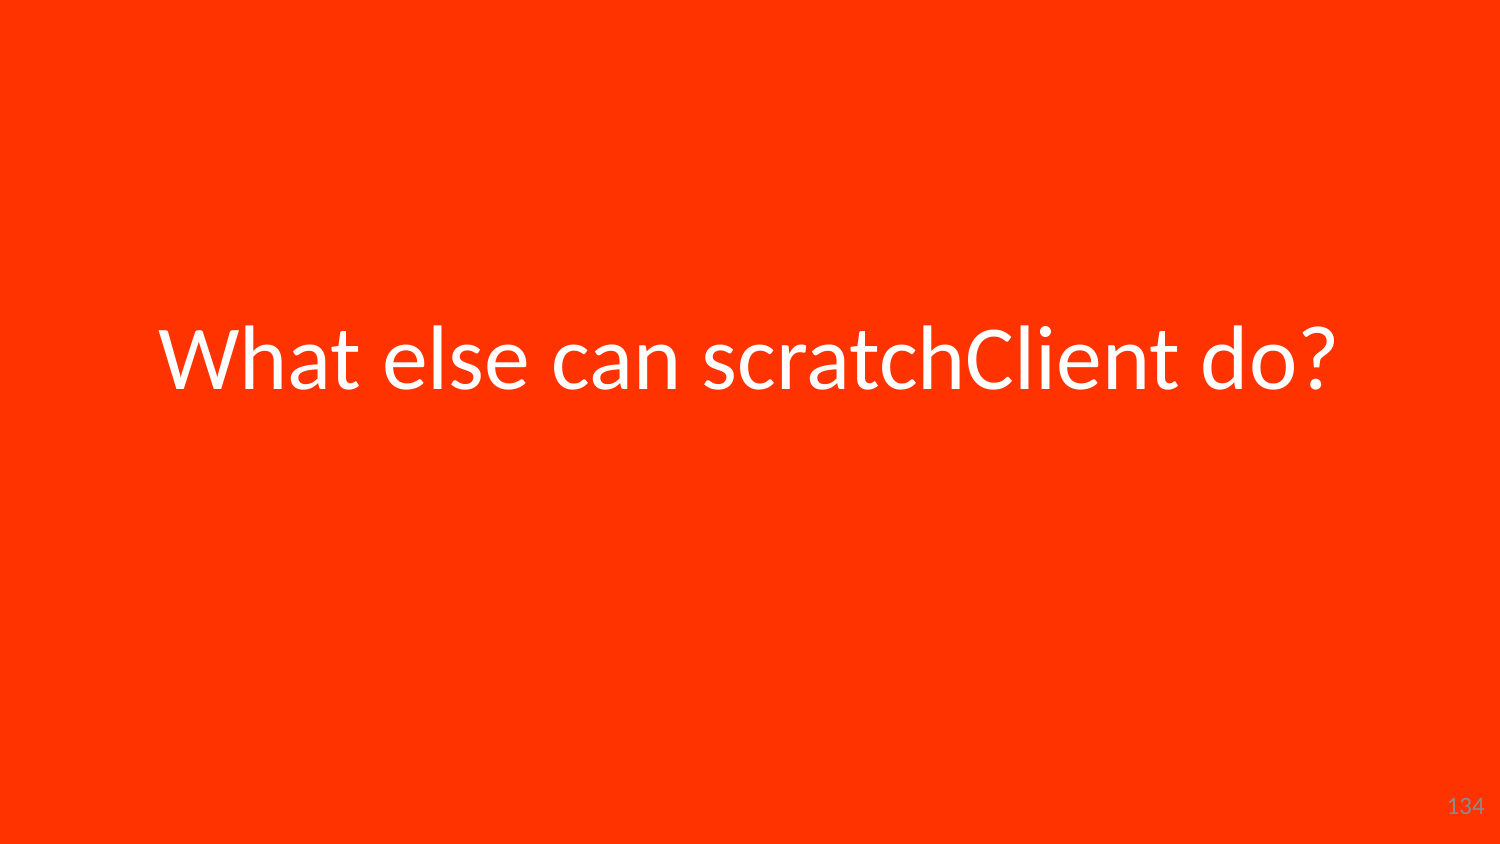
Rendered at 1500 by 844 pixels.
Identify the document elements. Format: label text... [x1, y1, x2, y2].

slide_number 134 [1415, 782, 1500, 828]
title What else can scratchClient do? [112, 262, 1388, 443]
